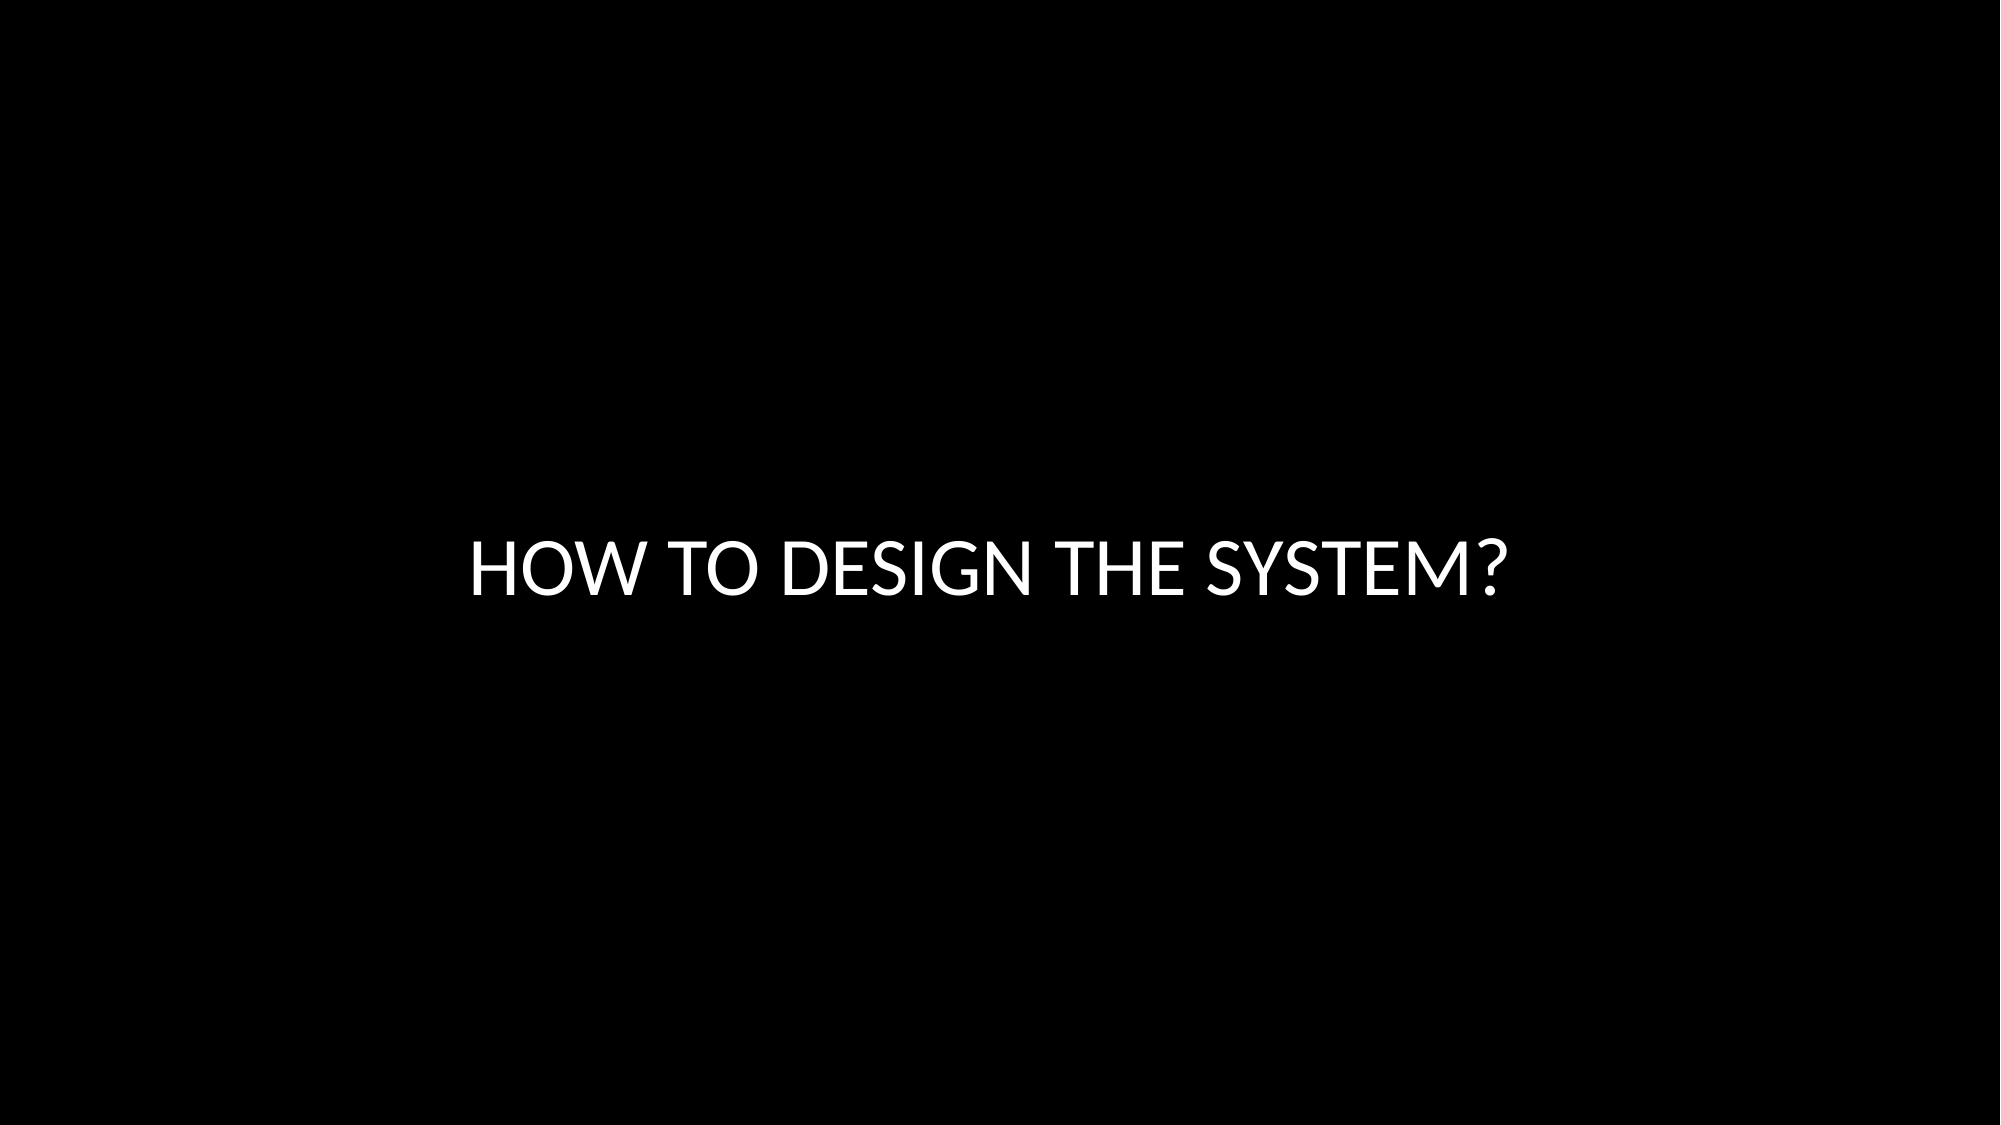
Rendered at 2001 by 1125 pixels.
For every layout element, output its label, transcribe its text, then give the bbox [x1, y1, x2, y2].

text_box HOW TO DESIGN THE SYSTEM? [109, 191, 1891, 934]
